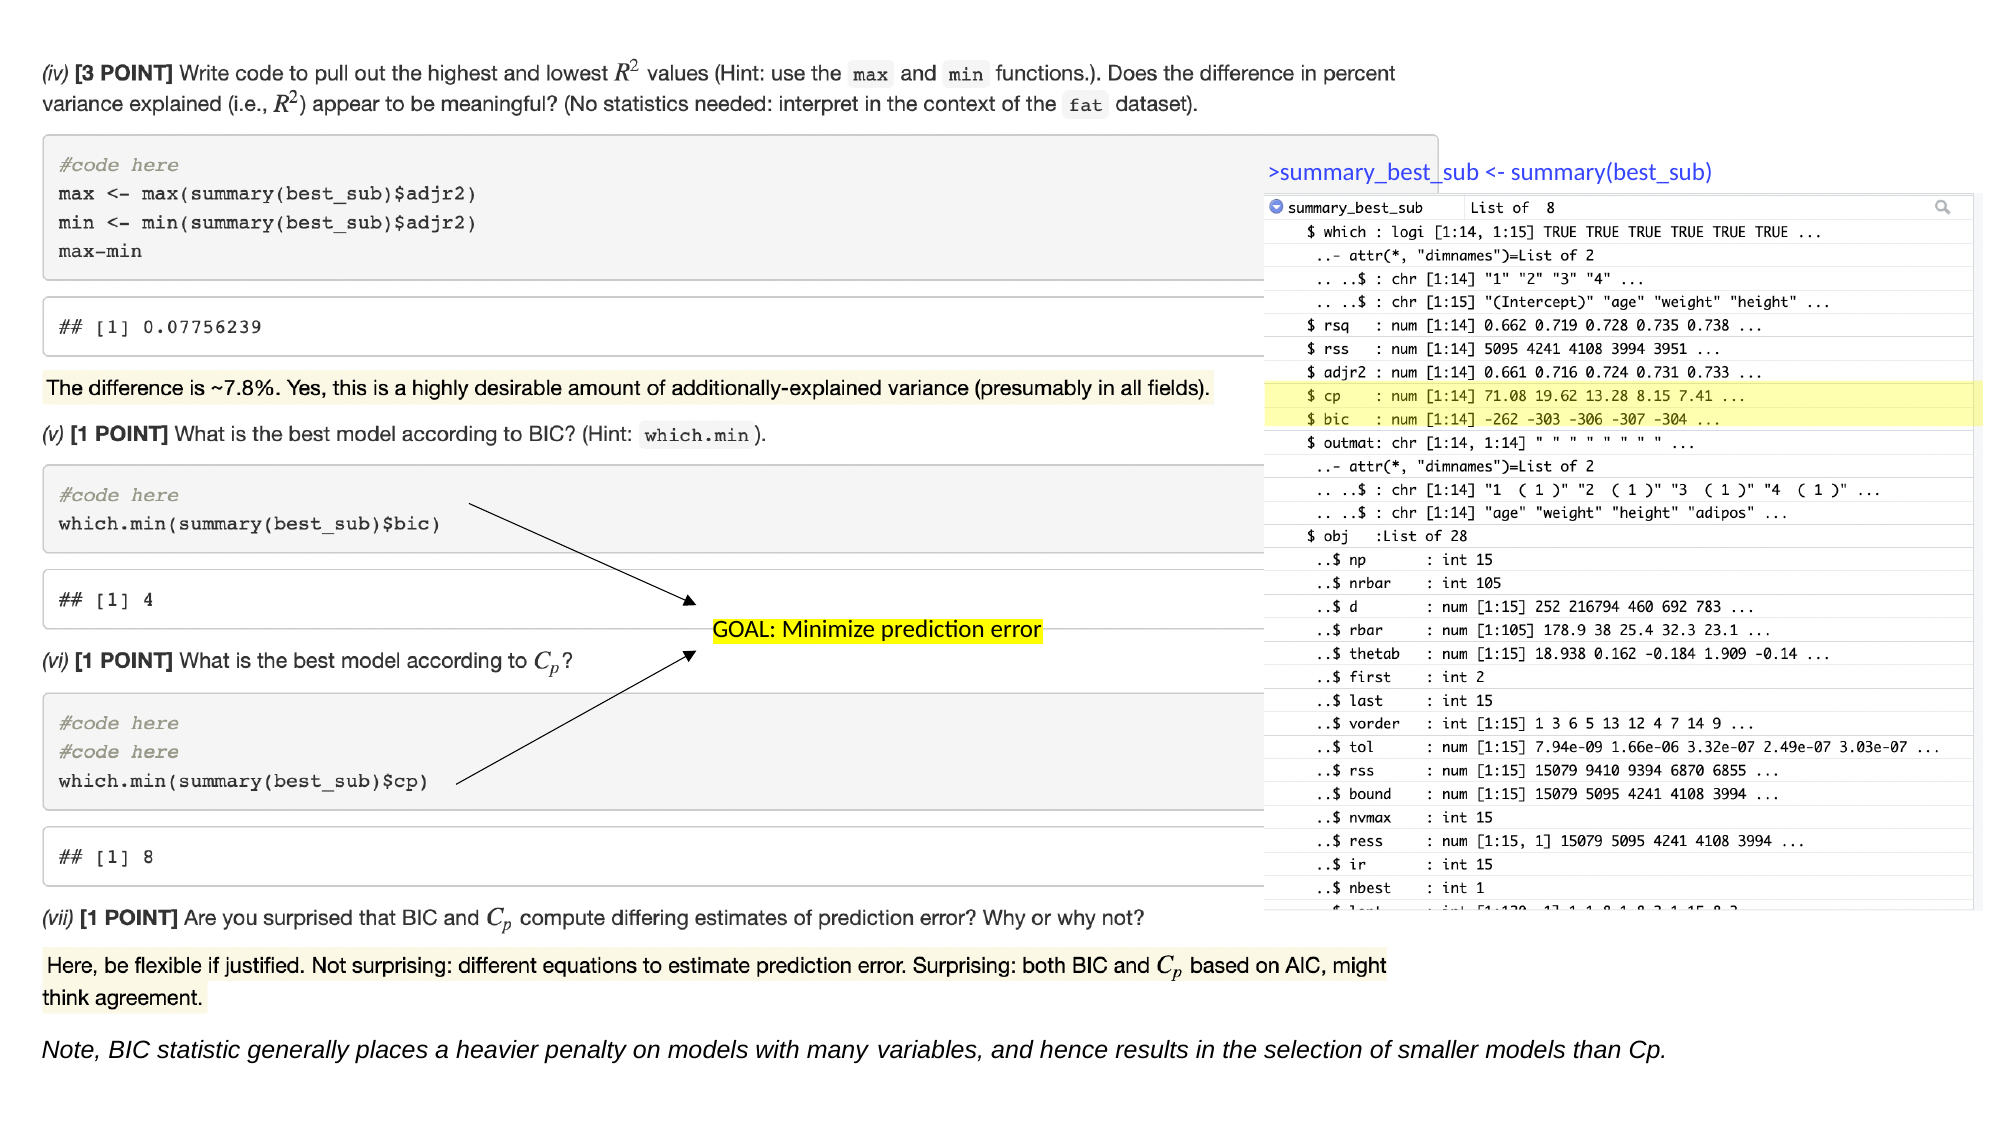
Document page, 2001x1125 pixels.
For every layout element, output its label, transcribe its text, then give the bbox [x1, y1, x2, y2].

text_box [455, 650, 697, 785]
text_box Note, BIC statistic generally places a heavier penalty on models with many variables, and hence results in the selection of smaller models than Cp. [26, 1026, 1702, 1101]
picture [13, 37, 1983, 1023]
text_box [468, 503, 697, 606]
text_box >summary_best_sub <- summary(best_sub) [1454, 148, 1729, 193]
